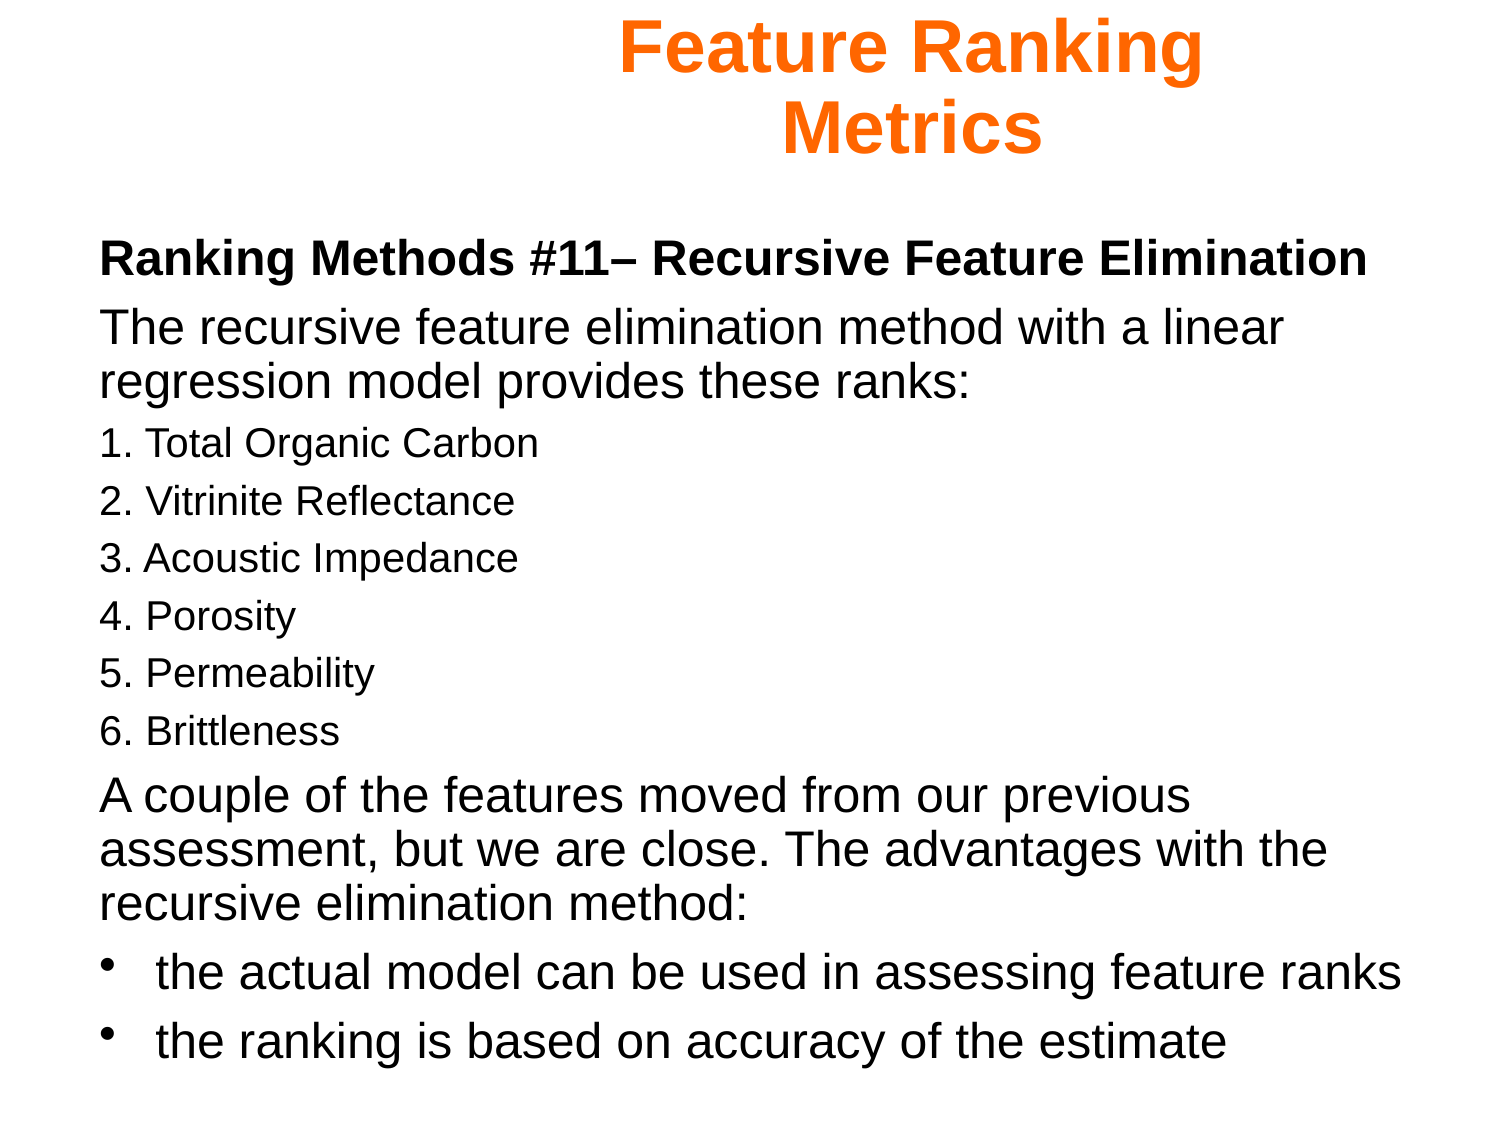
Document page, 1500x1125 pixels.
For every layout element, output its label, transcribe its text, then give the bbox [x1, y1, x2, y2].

title Feature Ranking Metrics [500, 0, 1326, 188]
text_box Ranking Methods #11– Recursive Feature Elimination The recursive feature elimination method with a linear regression model provides these ranks: 1. Total Organic Carbon 2. Vitrinite Reflectance 3. Acoustic Impedance 4. Porosity 5. Permeability 6. Brittleness A couple of the features moved from our previous assessment, but we are close. The advantages with the recursive elimination method: the actual model can be used in assessing feature ranks the ranking is based on accuracy of the estimate [74, 224, 1500, 831]
